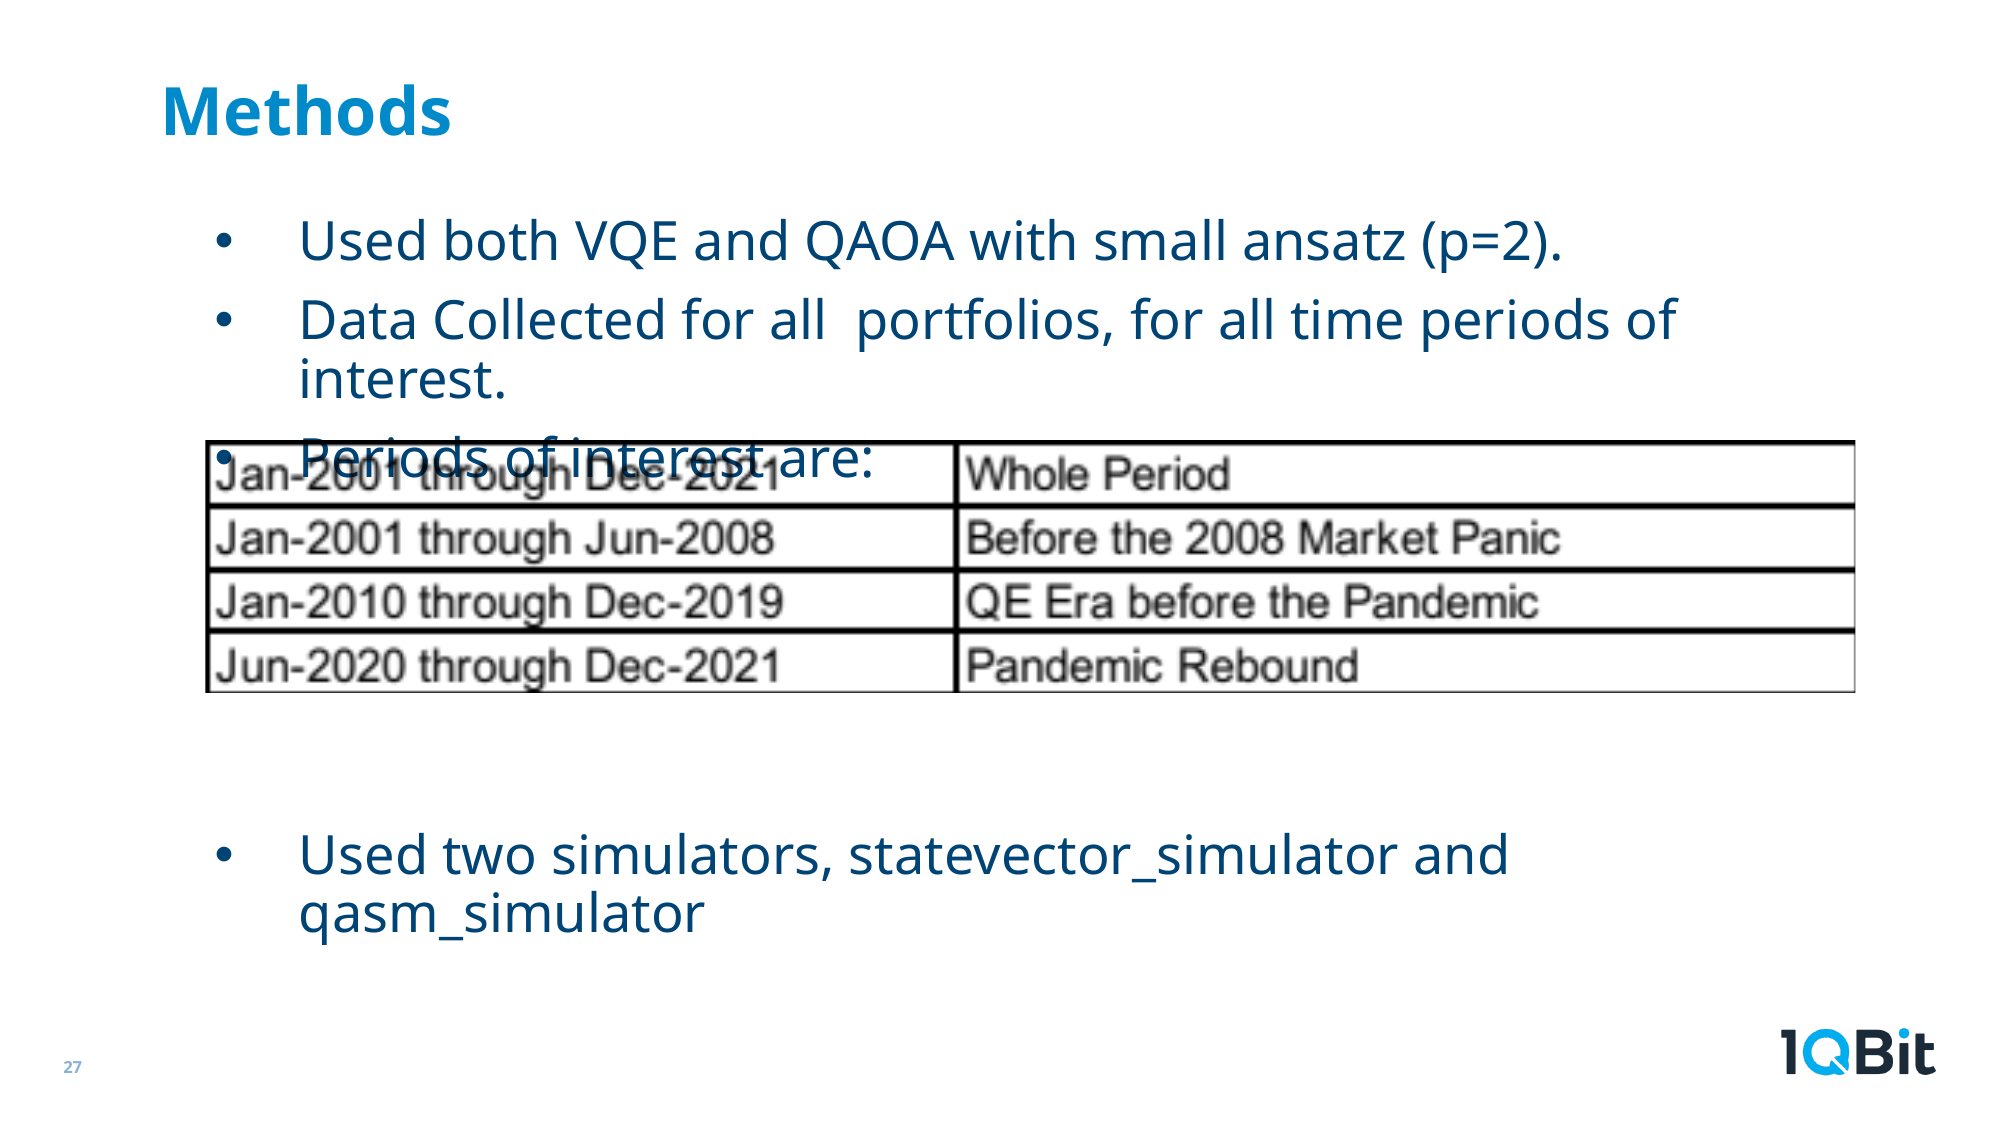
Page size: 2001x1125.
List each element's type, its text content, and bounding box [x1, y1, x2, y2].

slide_number 27 [48, 1047, 122, 1090]
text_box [205, 440, 1856, 693]
title Methods [145, 39, 1837, 188]
